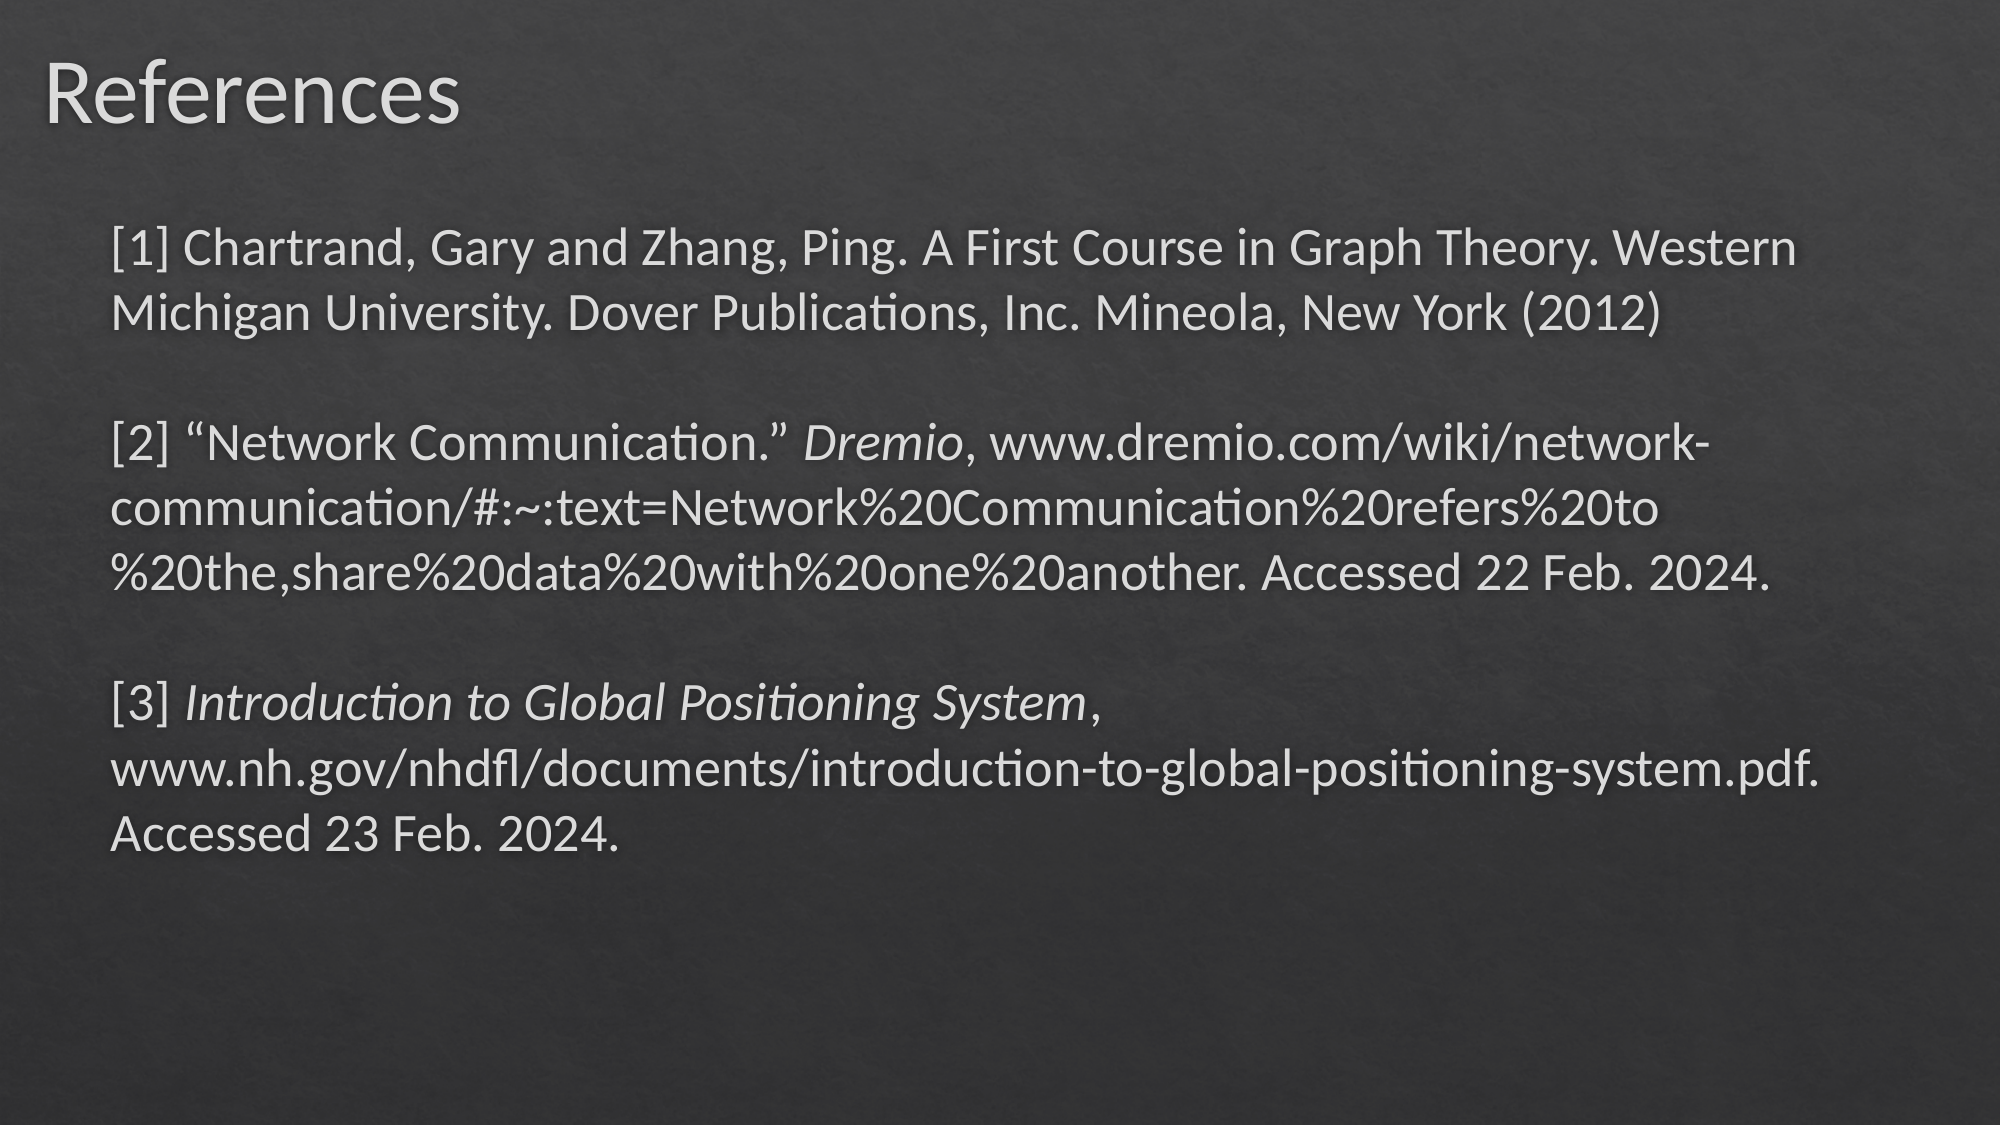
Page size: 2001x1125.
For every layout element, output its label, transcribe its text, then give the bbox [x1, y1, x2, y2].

title References [28, 0, 1775, 172]
list [1] Chartrand, Gary and Zhang, Ping. A First Course in Graph Theory. Western Michigan University. Dover Publications, Inc. Mineola, New York (2012) [2] “Network Communication.” Dremio, www.dremio.com/wiki/network-communication/#:~:text=Network%20Communication%20refers%20to%20the,share%20data%20with%20one%20another. Accessed 22 Feb. 2024. [3] Introduction to Global Positioning System, www.nh.gov/nhdfl/documents/introduction-to-global-positioning-system.pdf. Accessed 23 Feb. 2024. [89, 203, 1918, 1049]
